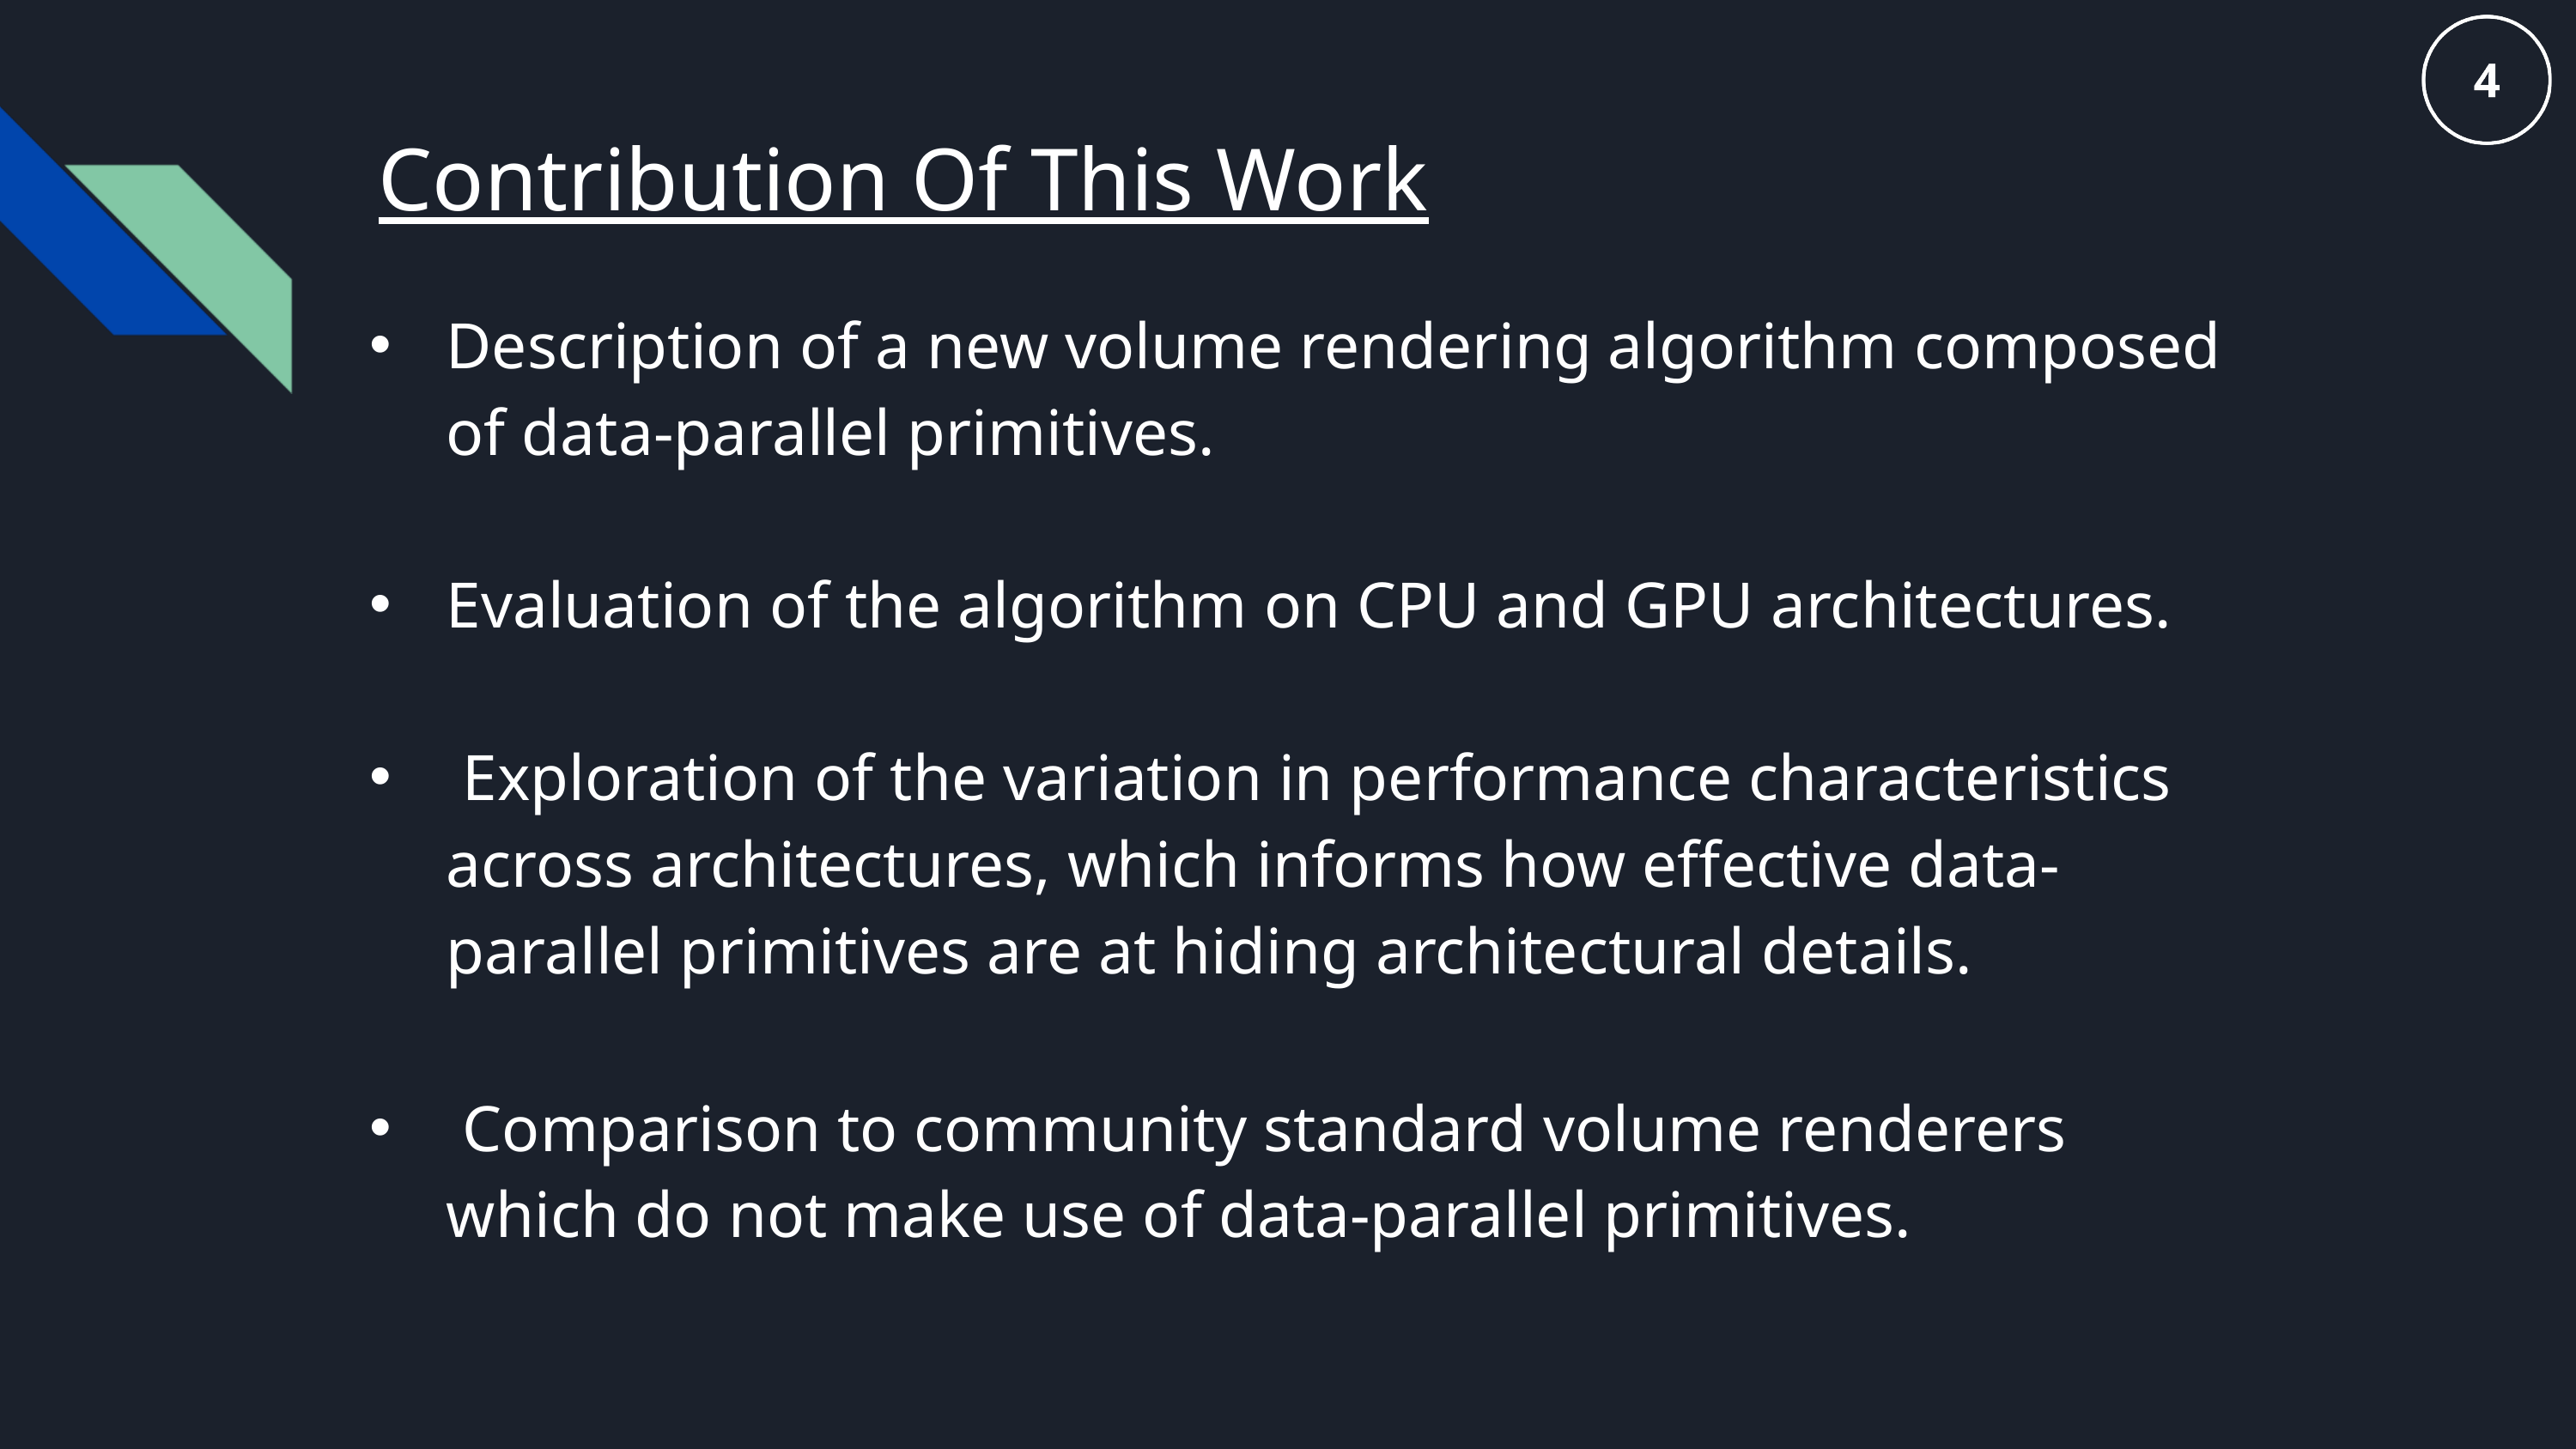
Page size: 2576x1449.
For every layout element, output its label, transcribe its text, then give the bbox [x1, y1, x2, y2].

text_box [0, 106, 293, 394]
text_box [2421, 15, 2552, 145]
text_box Contribution Of This Work [378, 124, 2336, 228]
text_box Description of a new volume rendering algorithm composed of data-parallel primitives. Evaluation of the algorithm on CPU and GPU architectures. Exploration of the variation in performance characteristics across architectures, which informs how effective data-parallel primitives are at hiding architectural details. Comparison to community standard volume renderers which do not make use of data-parallel primitives. [292, 294, 2250, 1251]
